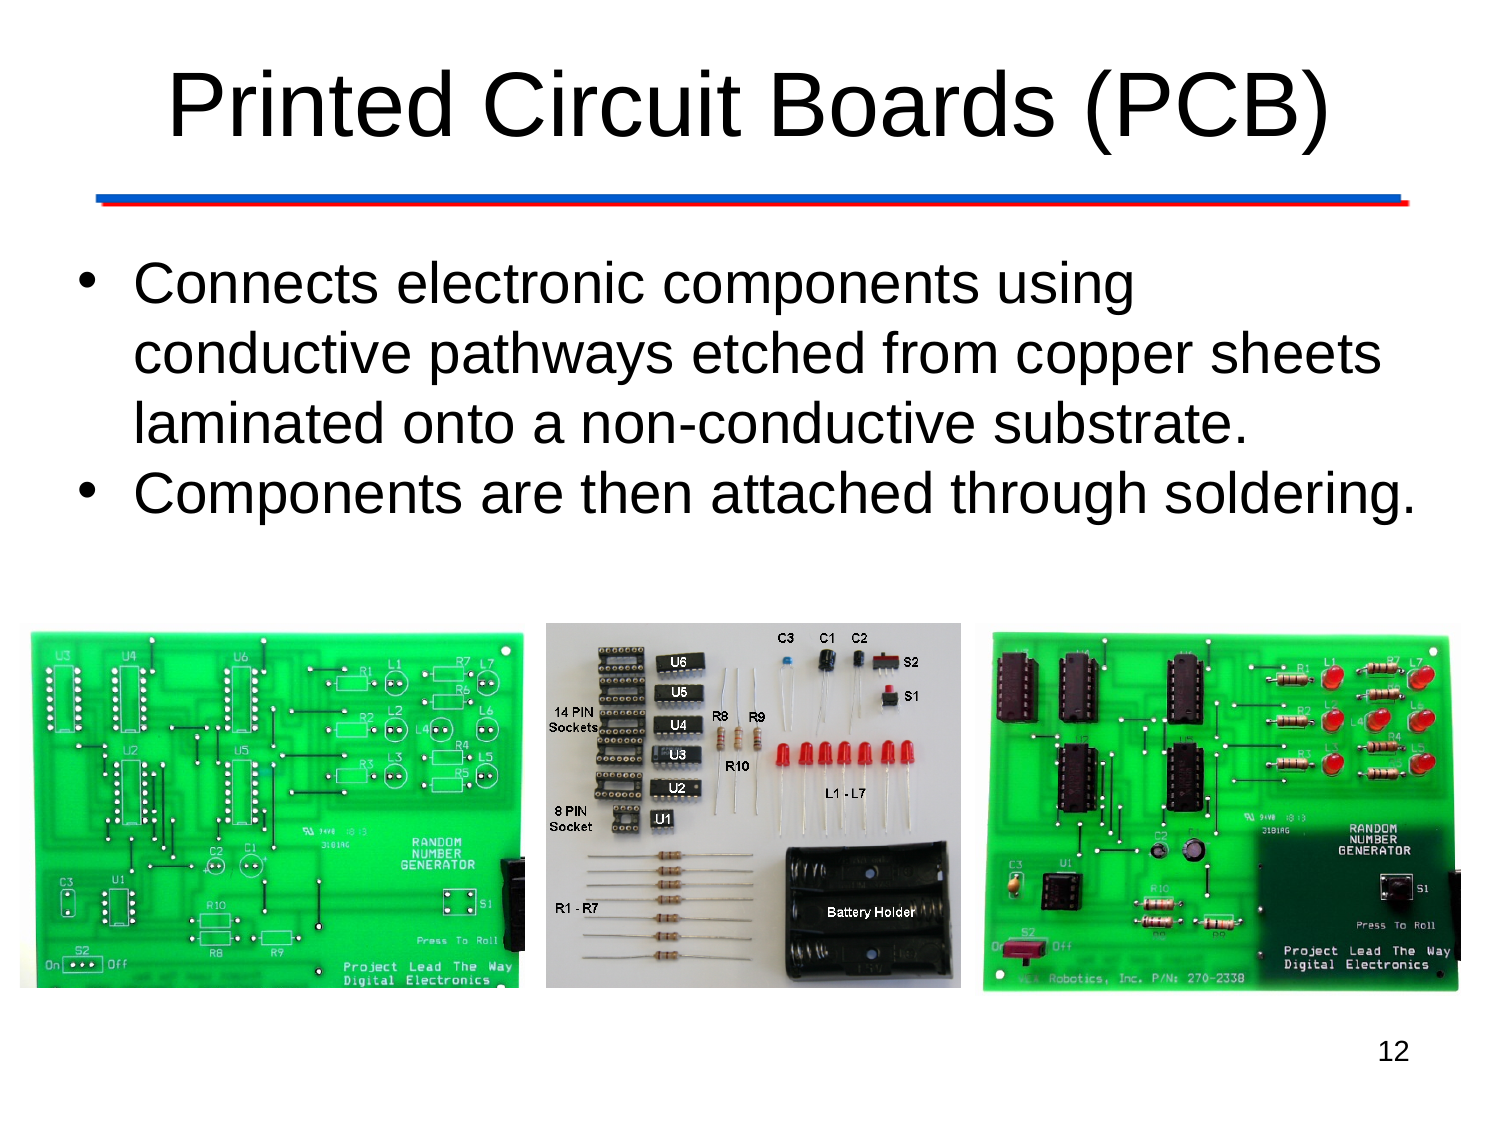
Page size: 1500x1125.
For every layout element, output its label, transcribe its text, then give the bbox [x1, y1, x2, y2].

picture [546, 623, 961, 988]
slide_number 12 [1074, 1024, 1426, 1103]
picture [19, 623, 526, 988]
text_box Connects electronic components using conductive pathways etched from copper sheets laminated onto a non-conductive substrate. Components are then attached through soldering. [62, 237, 1438, 533]
picture [974, 623, 1462, 996]
title Printed Circuit Boards (PCB) [75, 5, 1425, 194]
picture [91, 194, 1412, 209]
